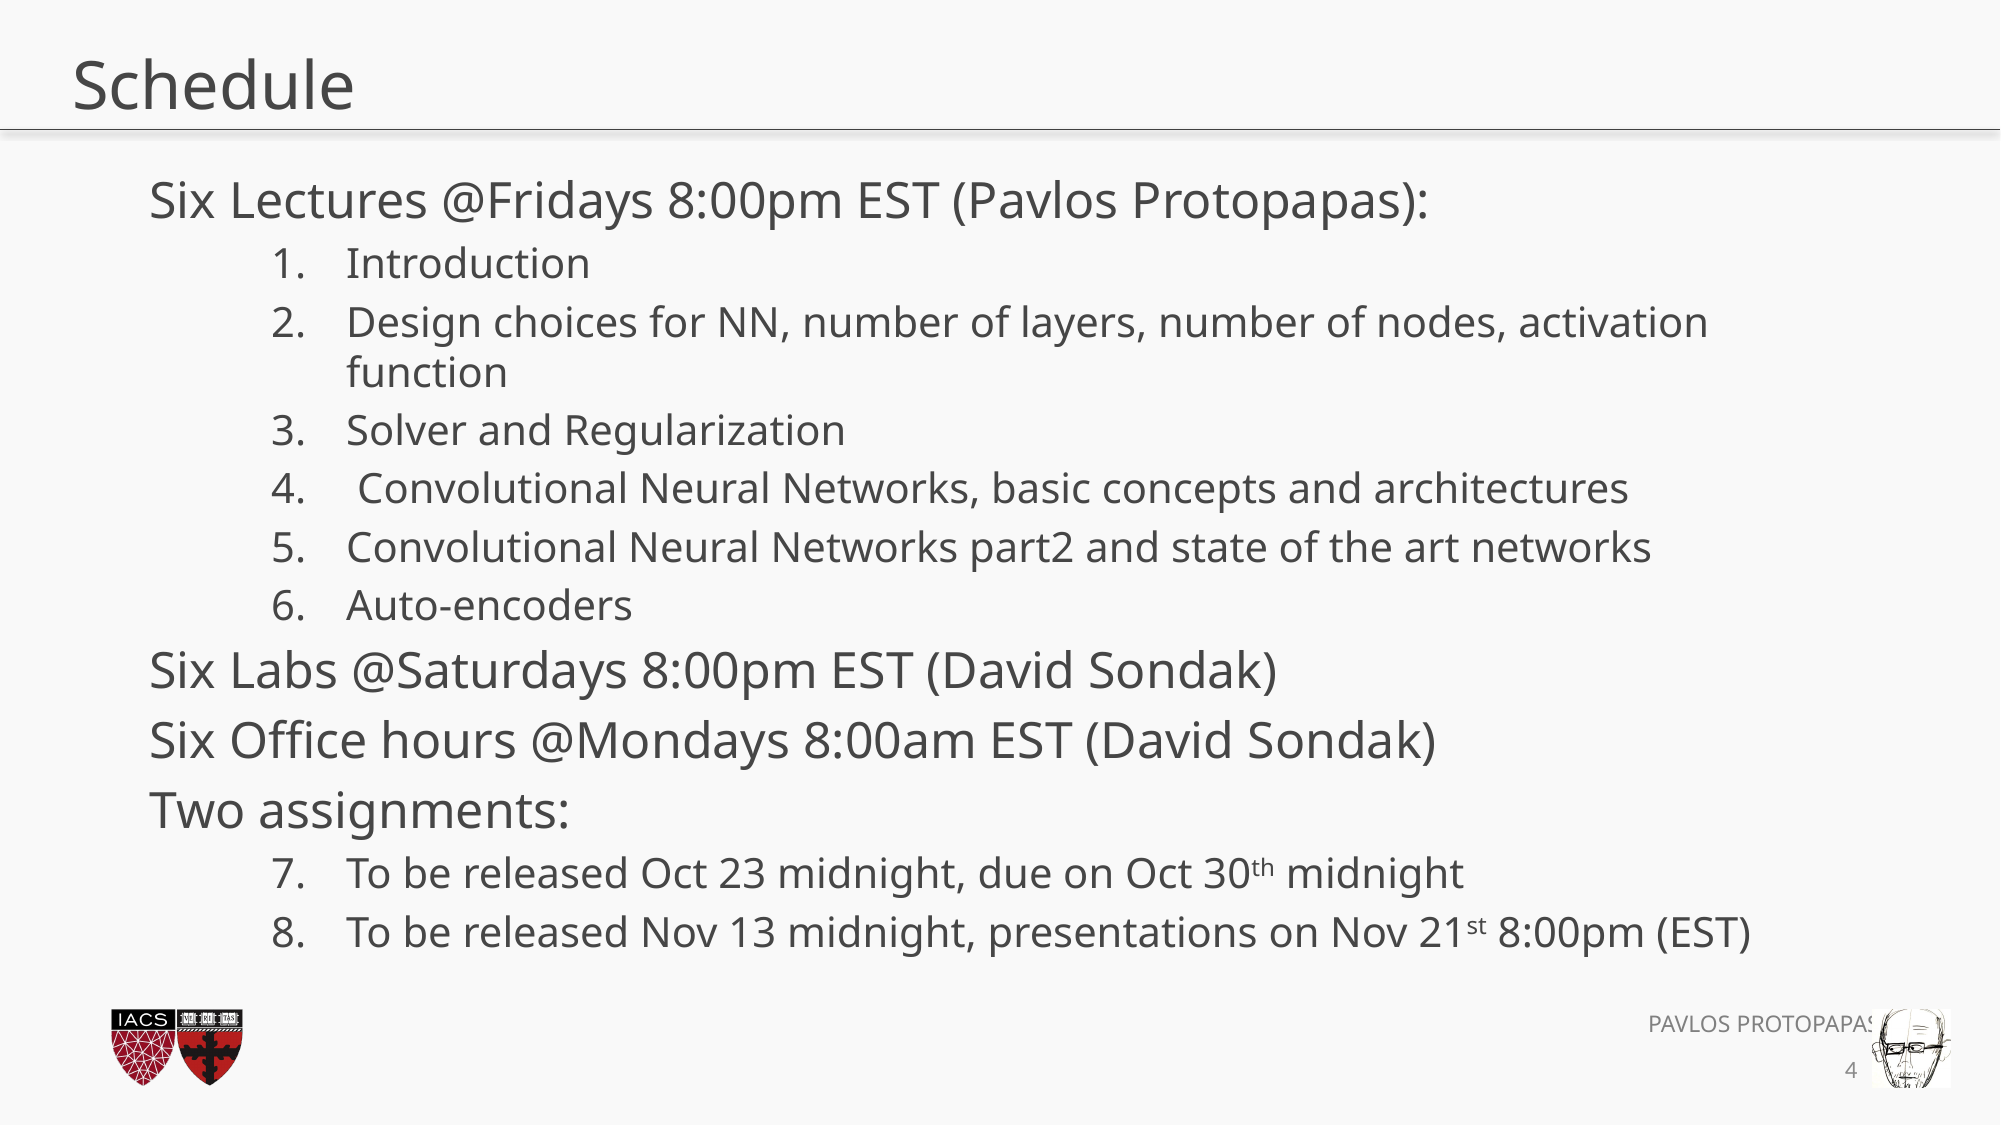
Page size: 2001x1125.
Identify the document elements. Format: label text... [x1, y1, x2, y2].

slide_number 4 [1405, 1038, 1873, 1099]
title Schedule [57, 35, 1943, 162]
list Six Lectures @Fridays 8:00pm EST (Pavlos Protopapas): Introduction Design choices for NN, number of layers, number of nodes, activation function Solver and Regularization Convolutional Neural Networks, basic concepts and architectures Convolutional Neural Networks part2 and state of the art networks Auto-encoders Six Labs @Saturdays 8:00pm EST (David Sondak) Six Office hours @Mondays 8:00am EST (David Sondak) Two assignments: To be released Oct 23 midnight, due on Oct 30th midnight To be released Nov 13 midnight, presentations on Nov 21st 8:00pm (EST) [134, 161, 1829, 508]
picture [109, 1009, 243, 1086]
picture [1872, 1009, 1951, 1088]
